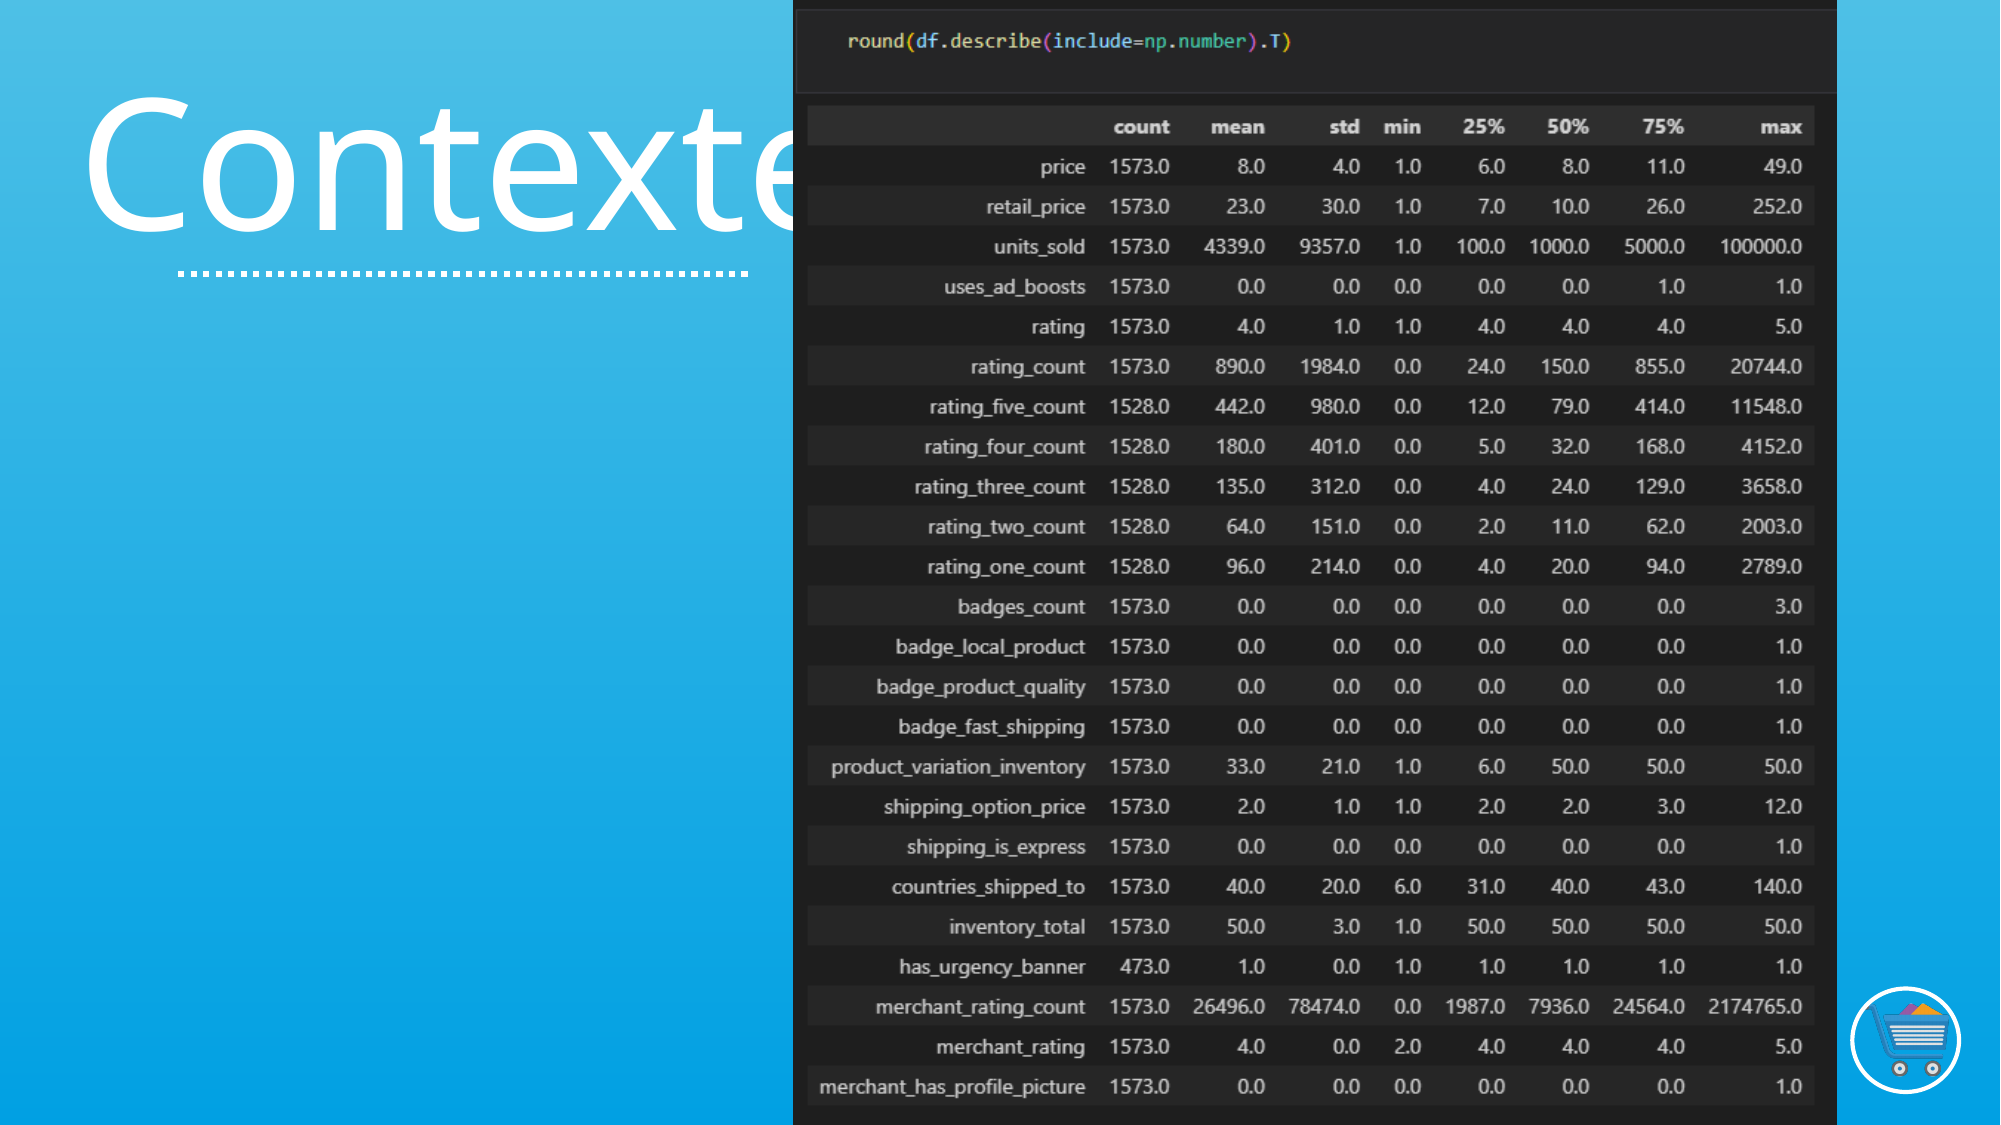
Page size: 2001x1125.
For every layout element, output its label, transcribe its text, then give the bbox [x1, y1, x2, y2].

picture [793, 0, 1838, 1125]
text_box Contexte [39, 39, 793, 275]
text_box [1851, 987, 1961, 1094]
